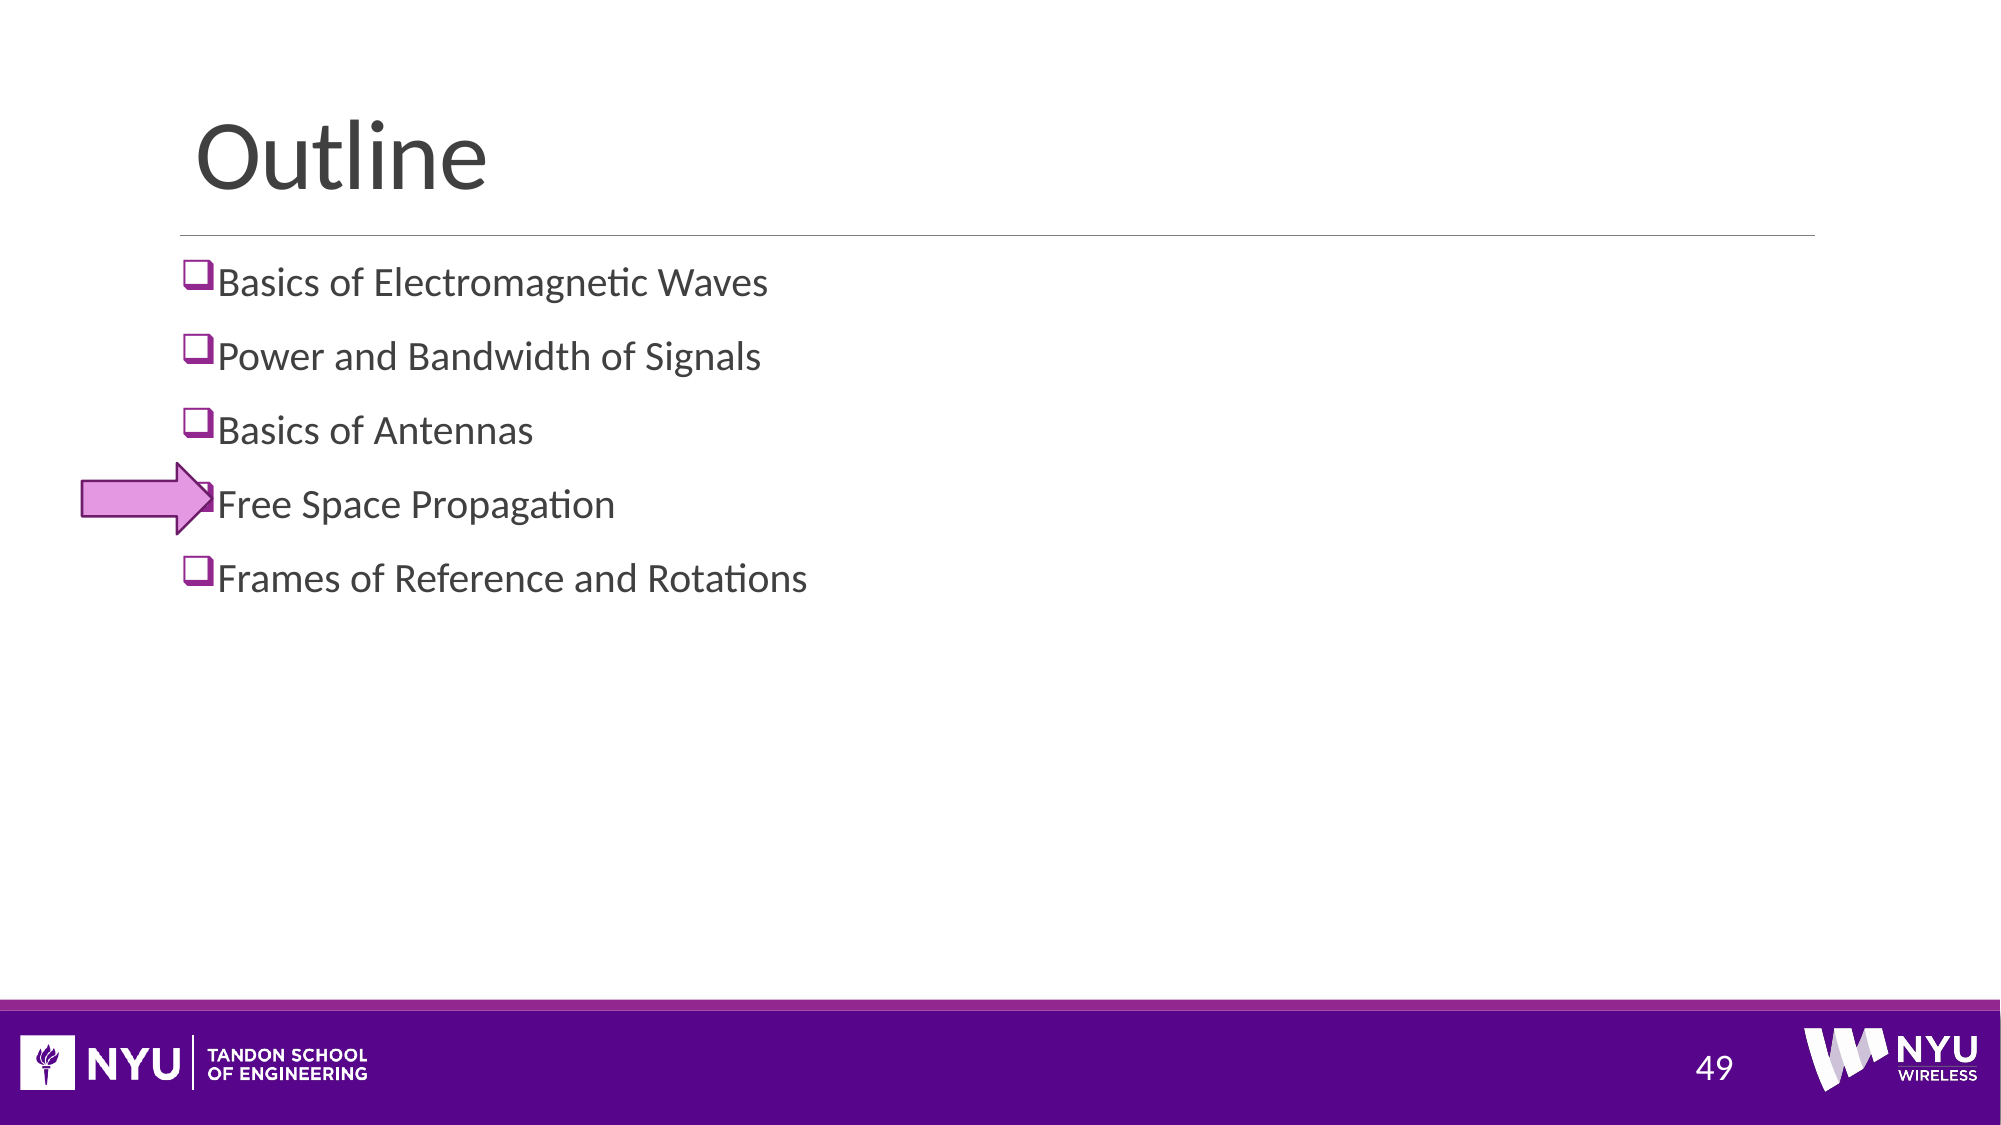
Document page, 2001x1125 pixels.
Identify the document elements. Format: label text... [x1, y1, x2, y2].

slide_number 49 [1533, 1035, 1749, 1096]
title Outline [180, 47, 1830, 218]
list Basics of Electromagnetic Waves Power and Bandwidth of Signals Basics of Antennas Free Space Propagation Frames of Reference and Rotations [180, 252, 1830, 963]
text_box [80, 461, 214, 536]
